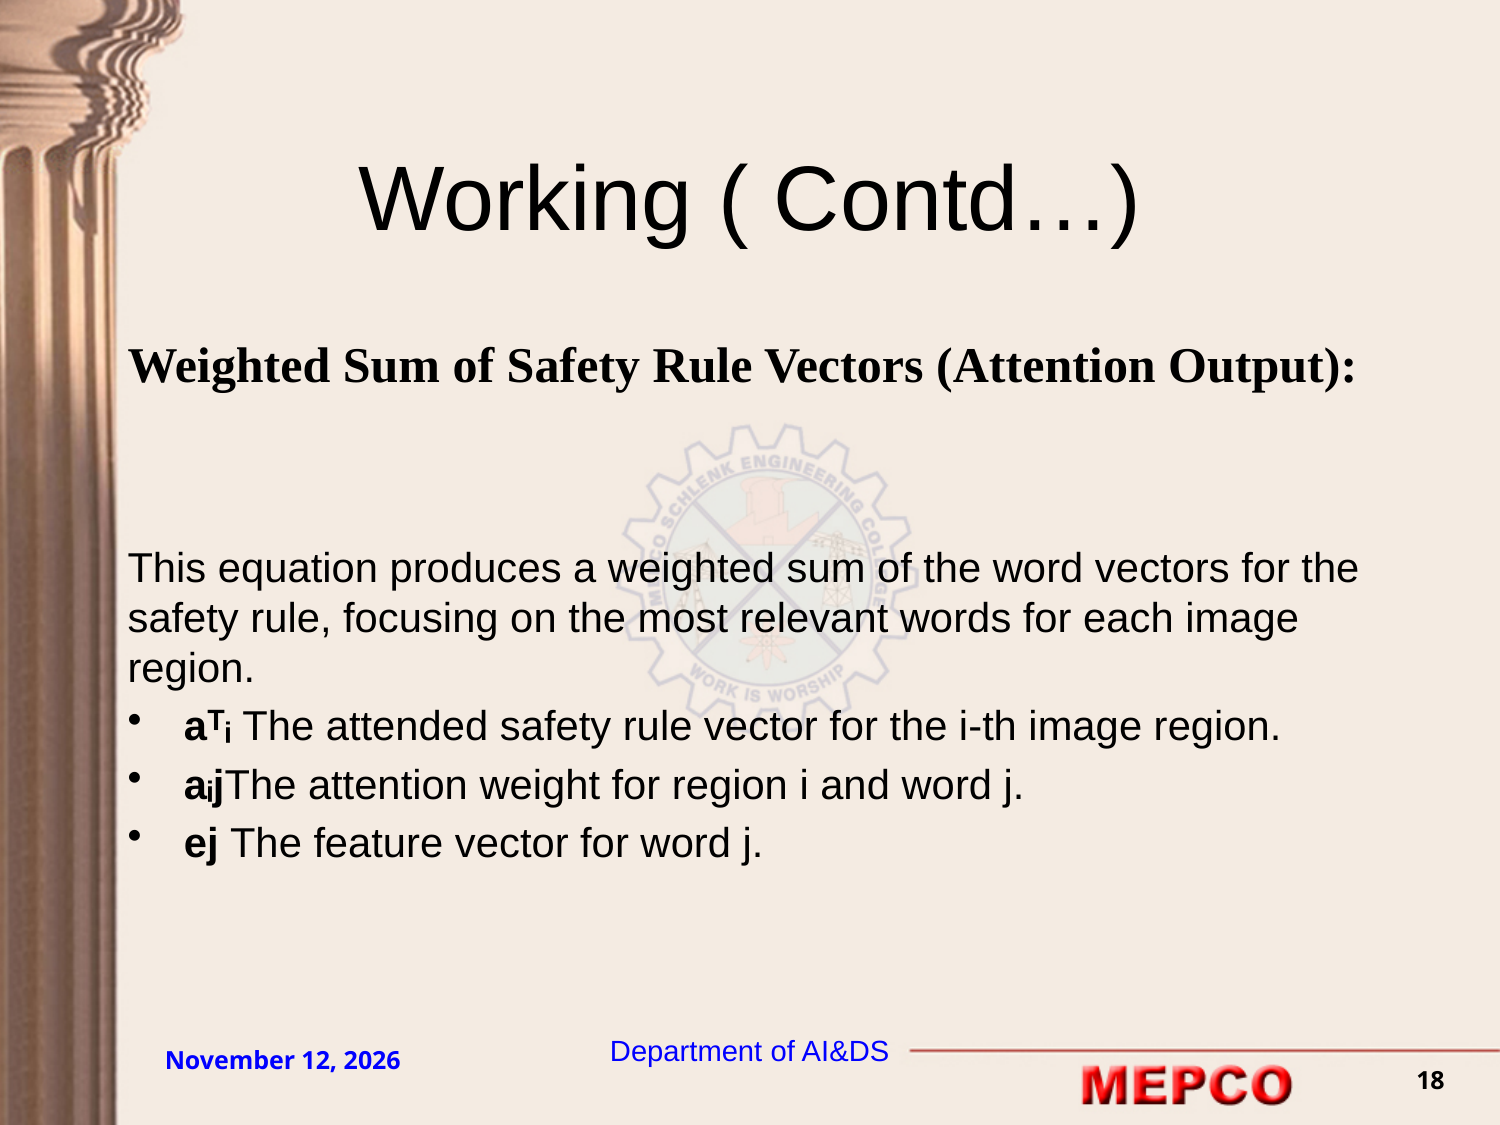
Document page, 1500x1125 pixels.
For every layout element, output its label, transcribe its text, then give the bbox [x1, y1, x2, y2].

footer Department of AI&DS [512, 1024, 988, 1101]
picture [0, 0, 1500, 1125]
title Working ( Contd…) [112, 99, 1388, 288]
